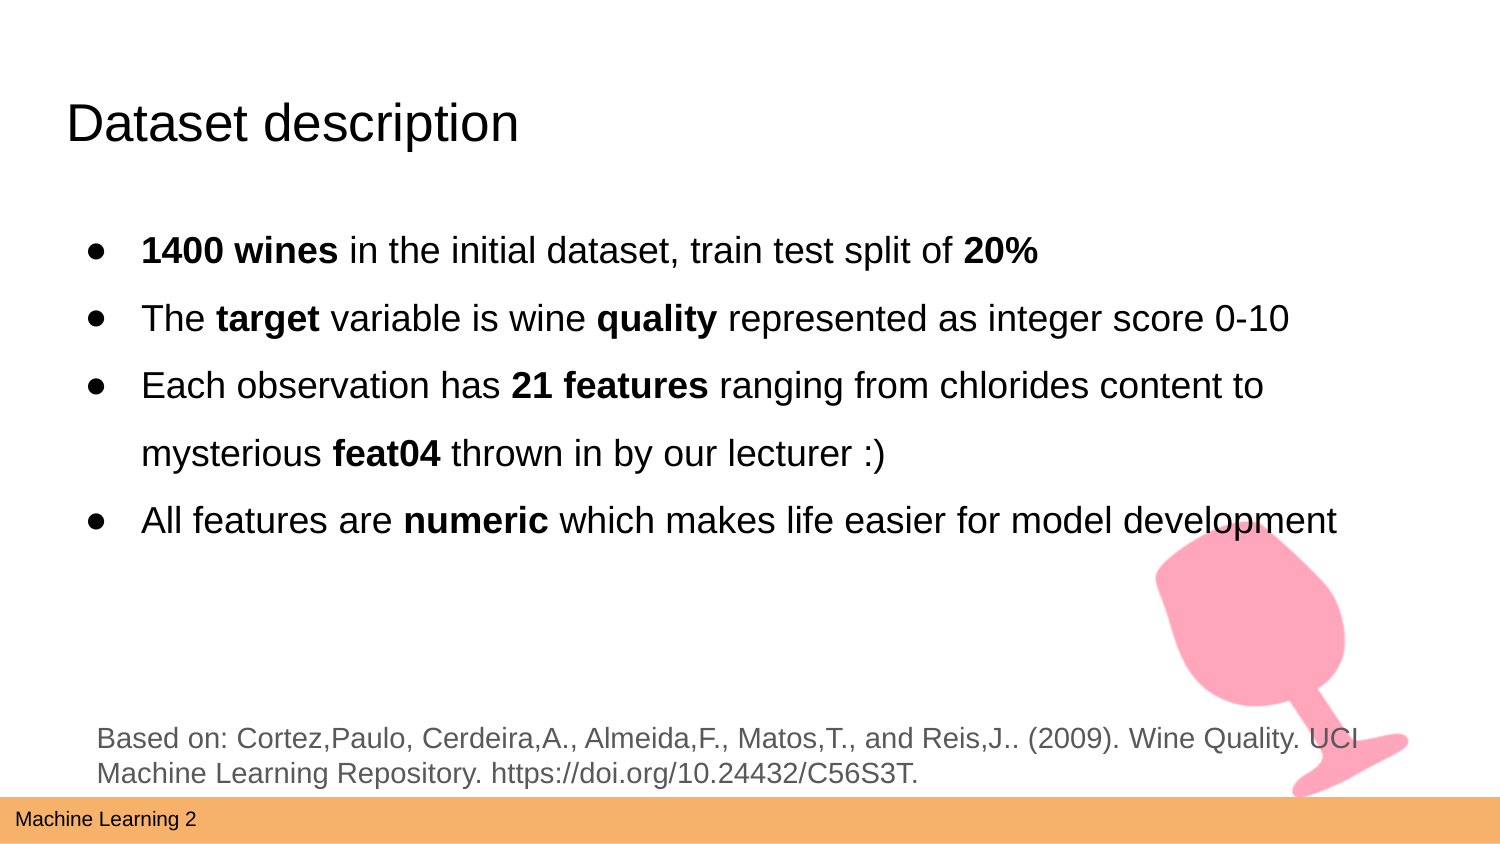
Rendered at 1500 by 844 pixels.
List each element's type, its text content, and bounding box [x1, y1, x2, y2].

text_box Based on: Cortez,Paulo, Cerdeira,A., Almeida,F., Matos,T., and Reis,J.. (2009). Wine Quality. UCI Machine Learning Repository. https://doi.org/10.24432/C56S3T. [81, 704, 995, 791]
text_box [0, 792, 1500, 844]
list 1400 wines in the initial dataset, train test split of 20% The target variable is wine quality represented as integer score 0-10 Each observation has 21 features ranging from chlorides content to mysterious feat04 thrown in by our lecturer :) All features are numeric which makes life easier for model development [51, 189, 1449, 750]
picture [1000, 378, 1500, 792]
title Dataset description [51, 72, 1449, 167]
